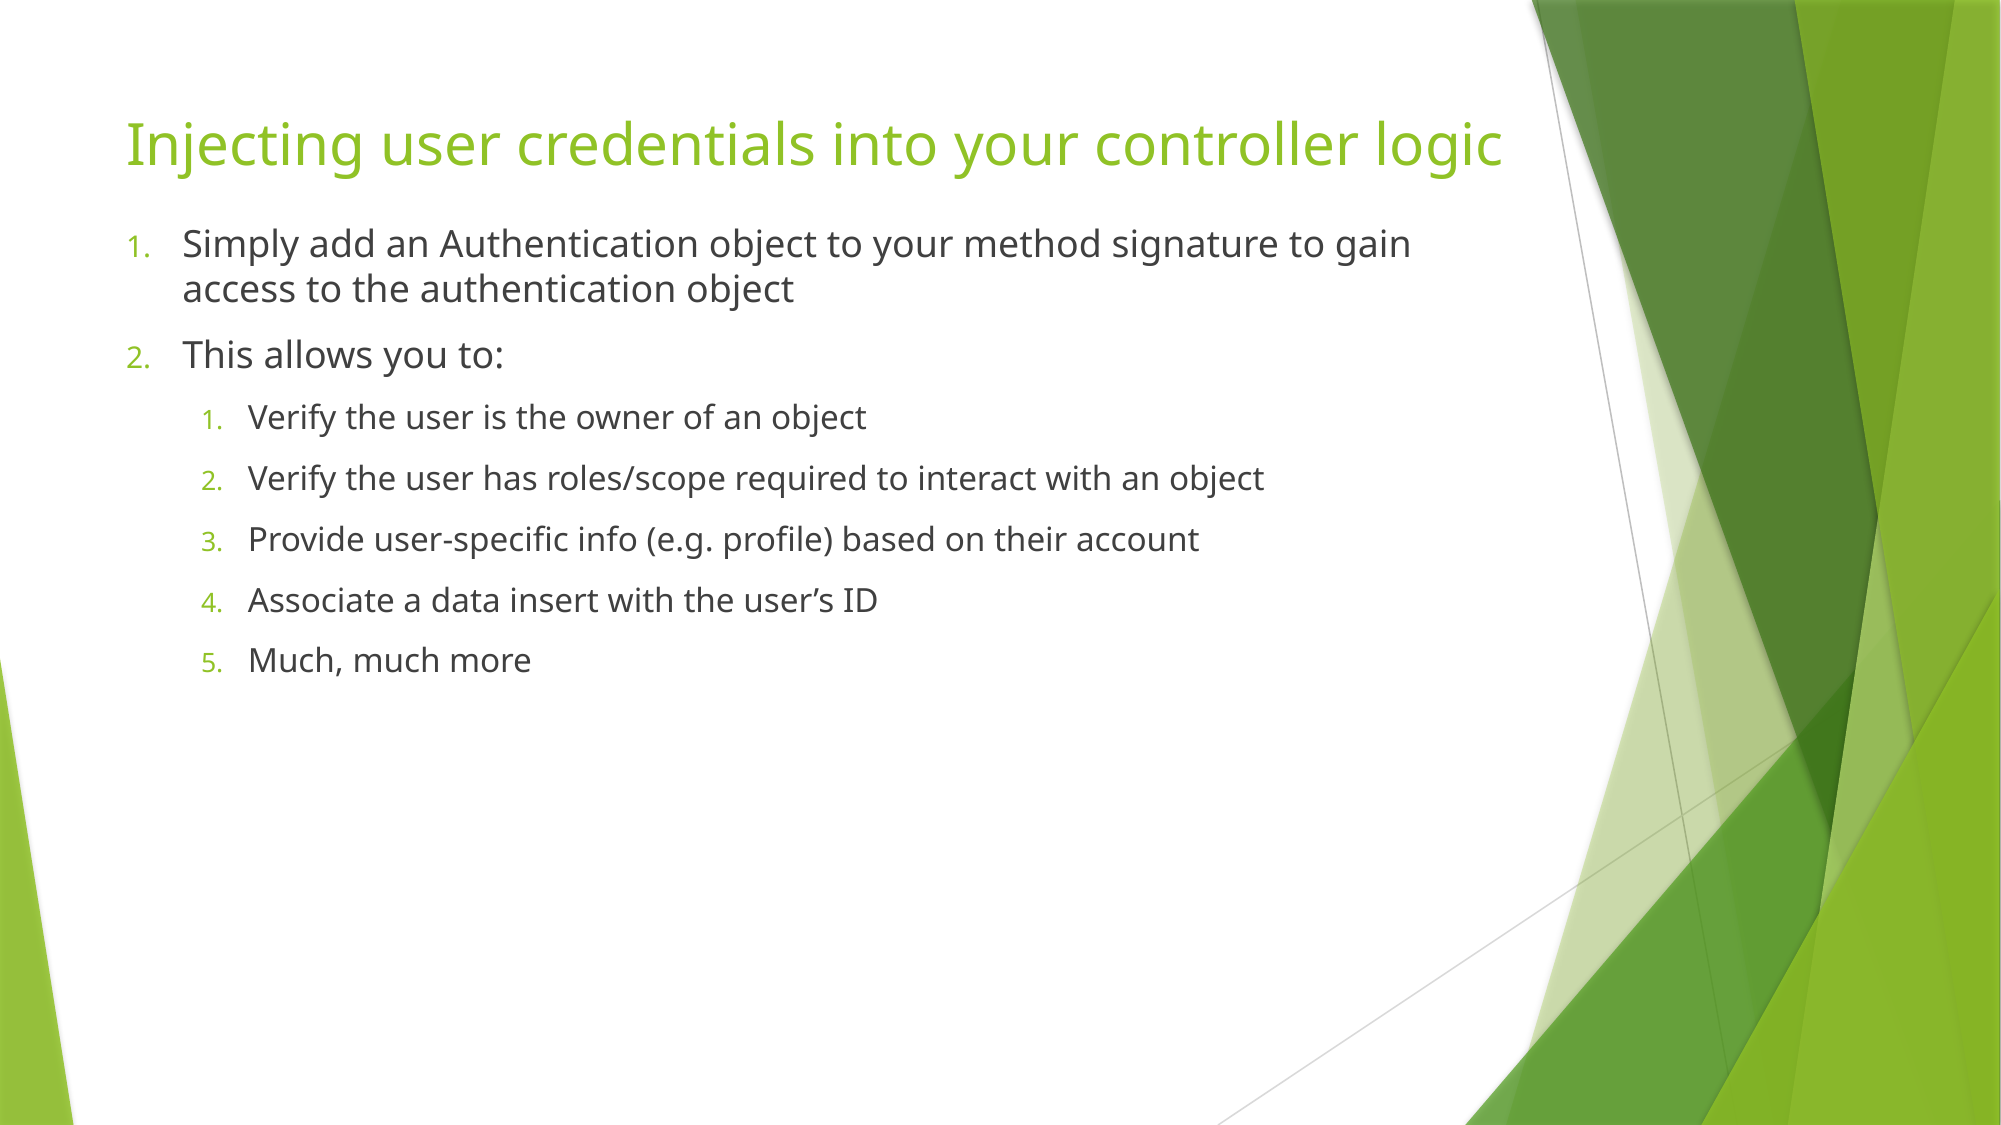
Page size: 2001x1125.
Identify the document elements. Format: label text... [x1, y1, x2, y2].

title Injecting user credentials into your controller logic [111, 99, 1522, 196]
list Simply add an Authentication object to your method signature to gain access to the authentication object This allows you to: Verify the user is the owner of an object Verify the user has roles/scope required to interact with an object Provide user-specific info (e.g. profile) based on their account Associate a data insert with the user’s ID Much, much more [111, 212, 1522, 991]
